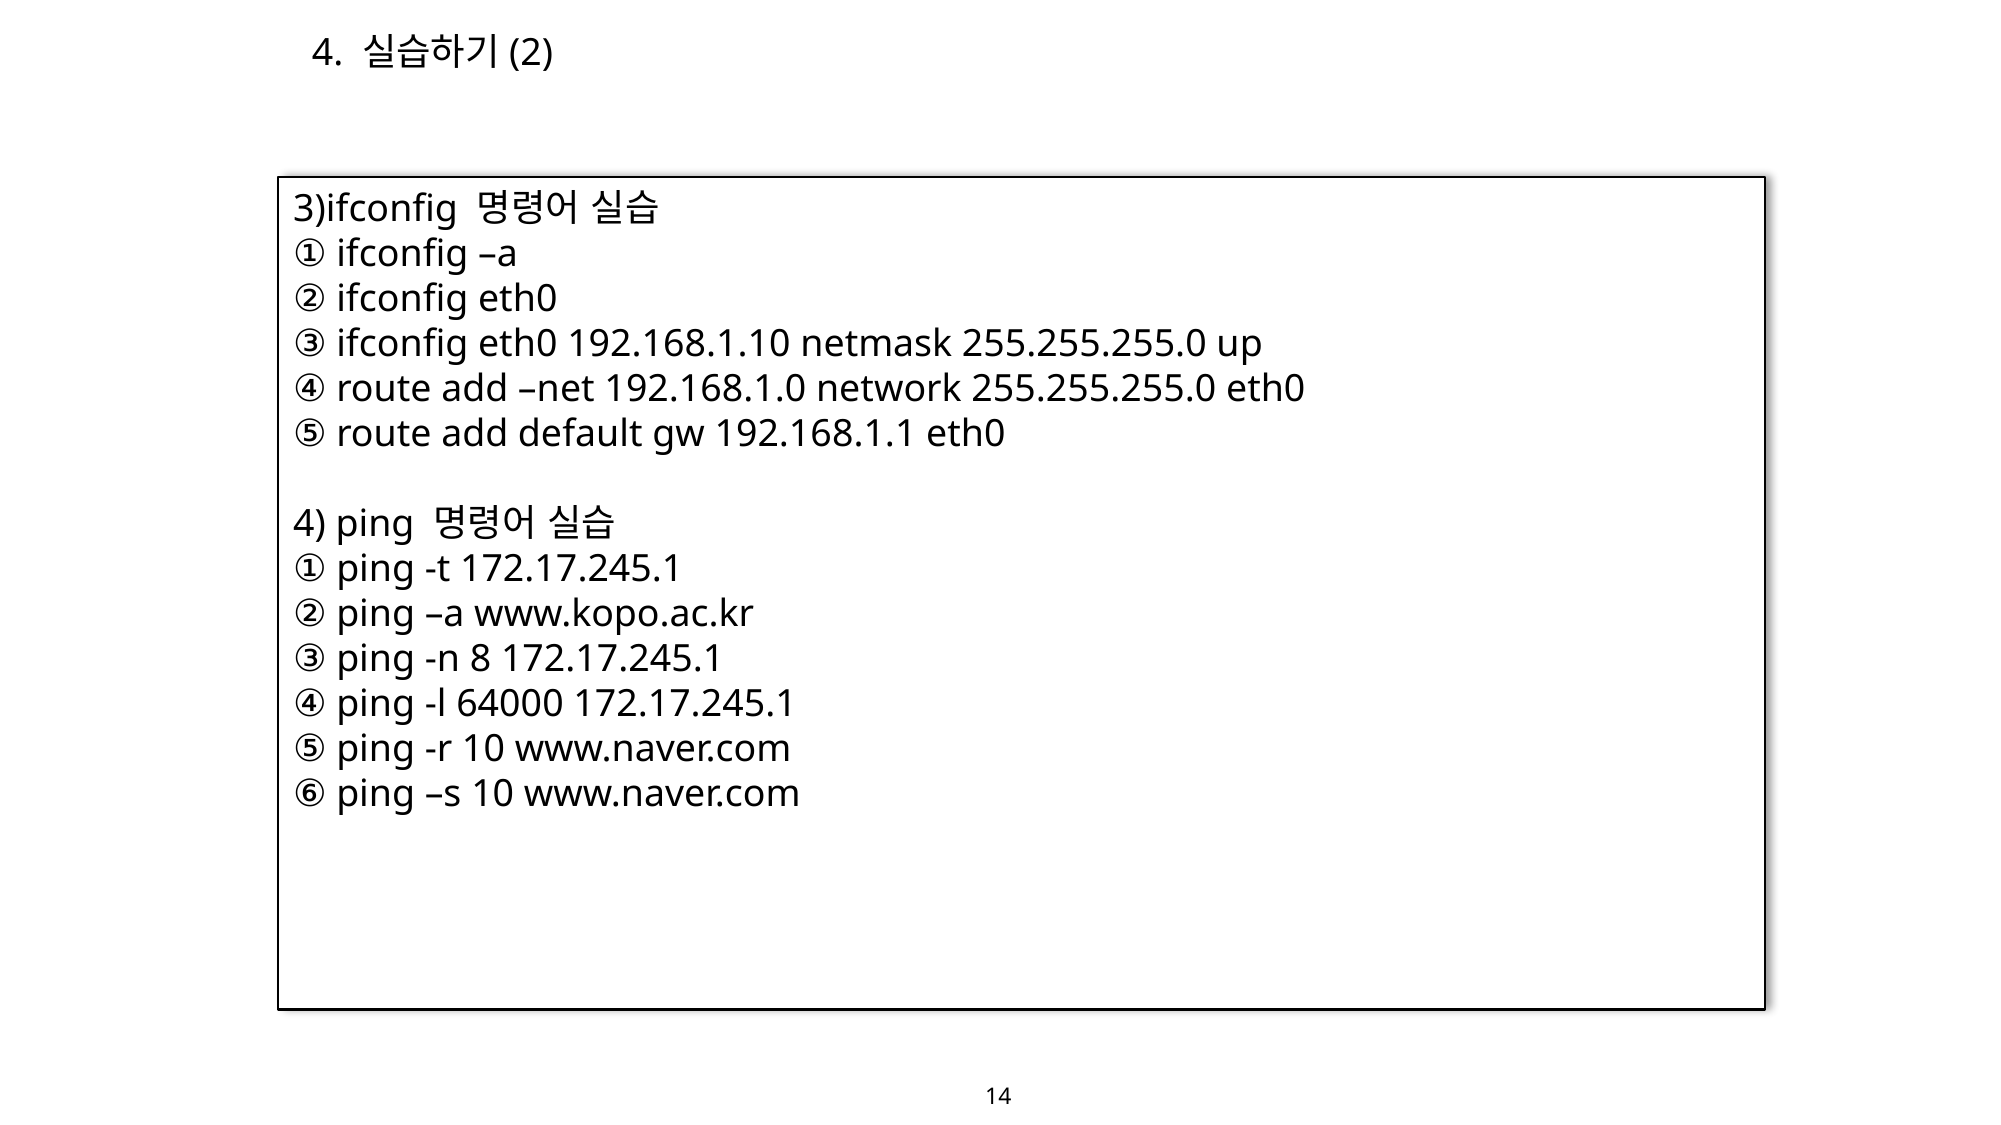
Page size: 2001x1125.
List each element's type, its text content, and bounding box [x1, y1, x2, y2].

text_box 4. 실습하기(2) [297, 20, 1131, 93]
text_box 3)ifconfig 명령어 실습 ① ifconfig –a ② ifconfig eth0 ③ ifconfig eth0 192.168.1.10 netmask 255.255.255.0 up ④ route add –net 192.168.1.0 network 255.255.255.0 eth0 ⑤ route add default gw 192.168.1.1 eth0 4) ping 명령어 실습 ① ping -t 172.17.245.1 ② ping –a www.kopo.ac.kr ③ ping -n 8 172.17.245.1 ④ ping -l 64000 172.17.245.1 ⑤ ping -r 10 www.naver.com ⑥ ping –s 10 www.naver.com [278, 176, 1765, 1010]
text_box 14 [952, 1072, 1045, 1123]
